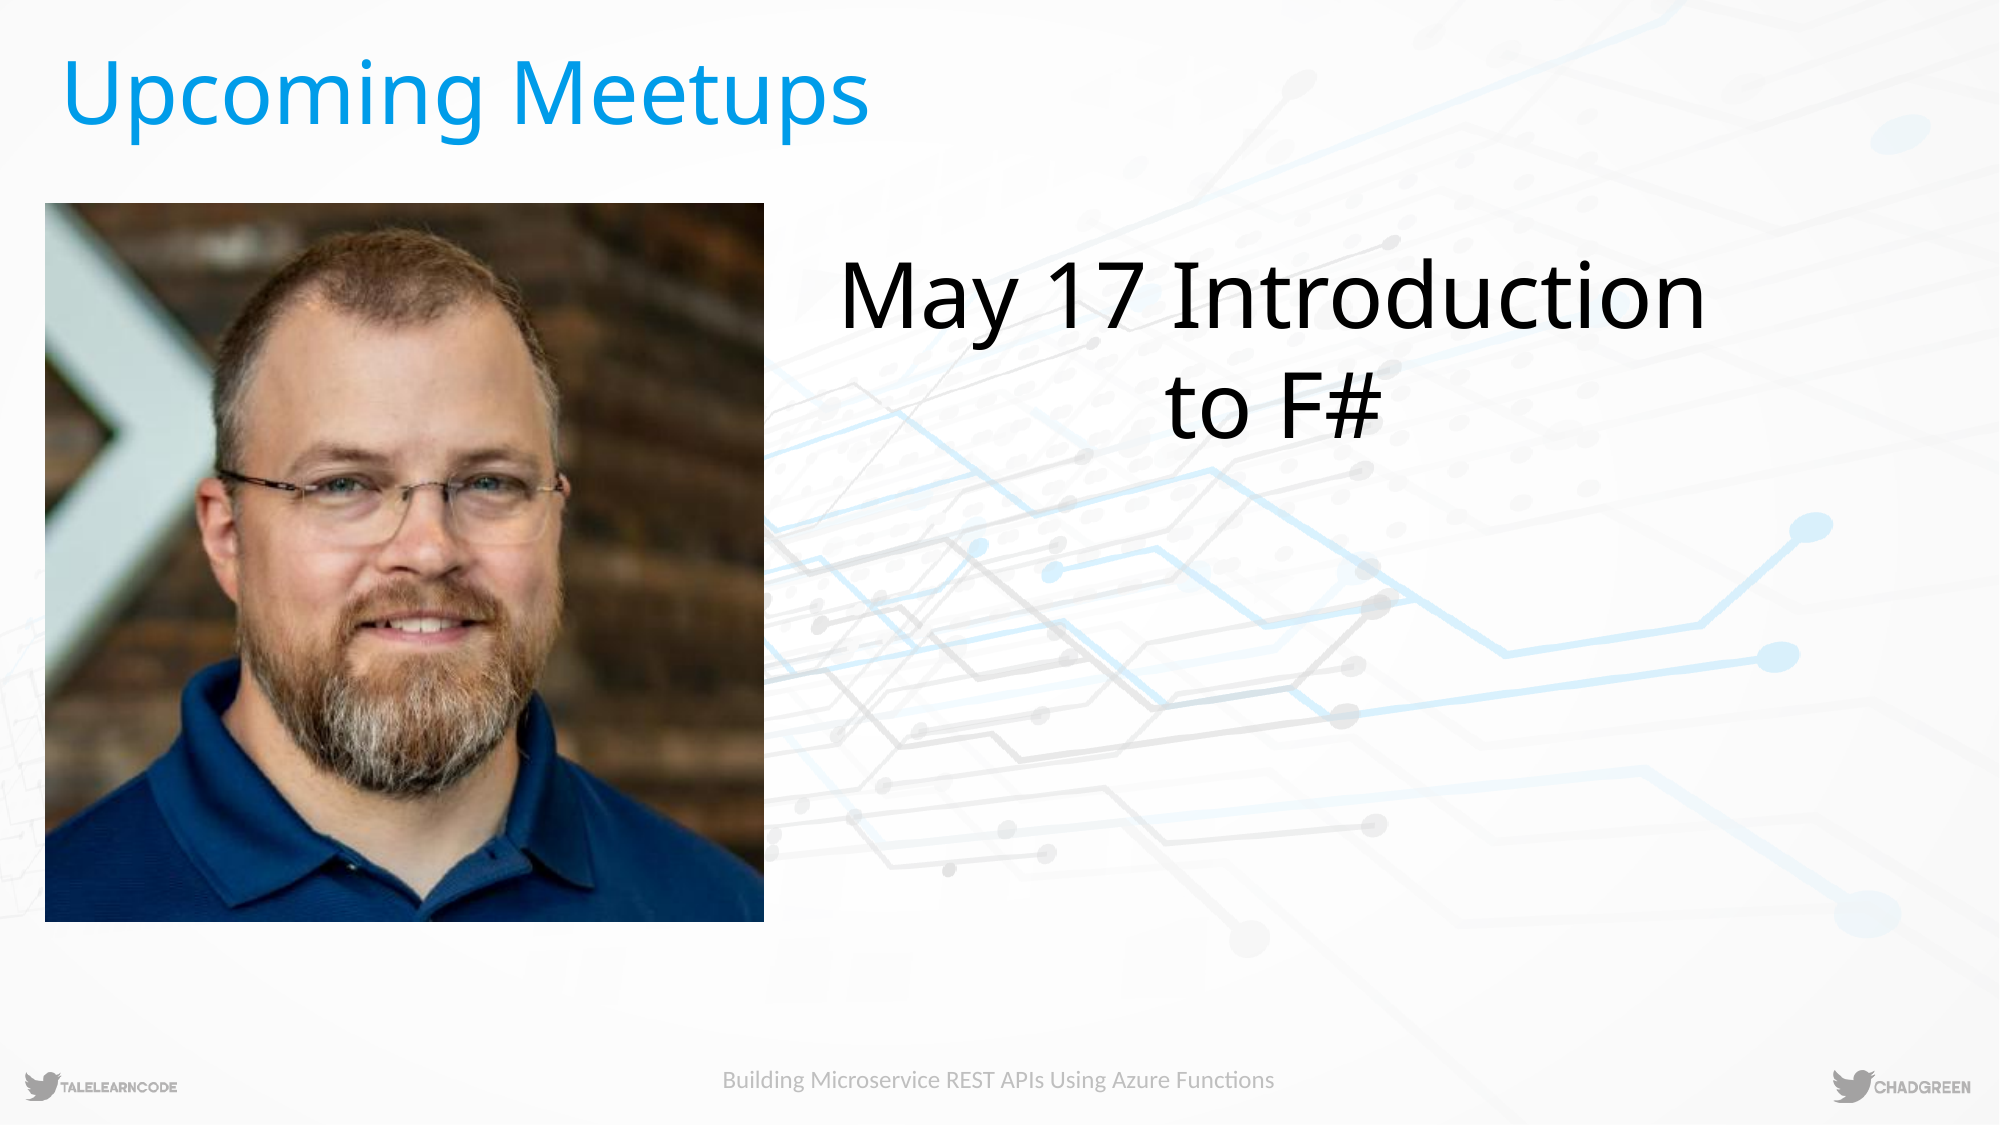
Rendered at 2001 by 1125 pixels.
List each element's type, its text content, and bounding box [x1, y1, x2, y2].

text_box May 17 Introduction to F# [820, 229, 1727, 464]
picture [44, 203, 764, 922]
title Upcoming Meetups [45, 40, 1952, 152]
